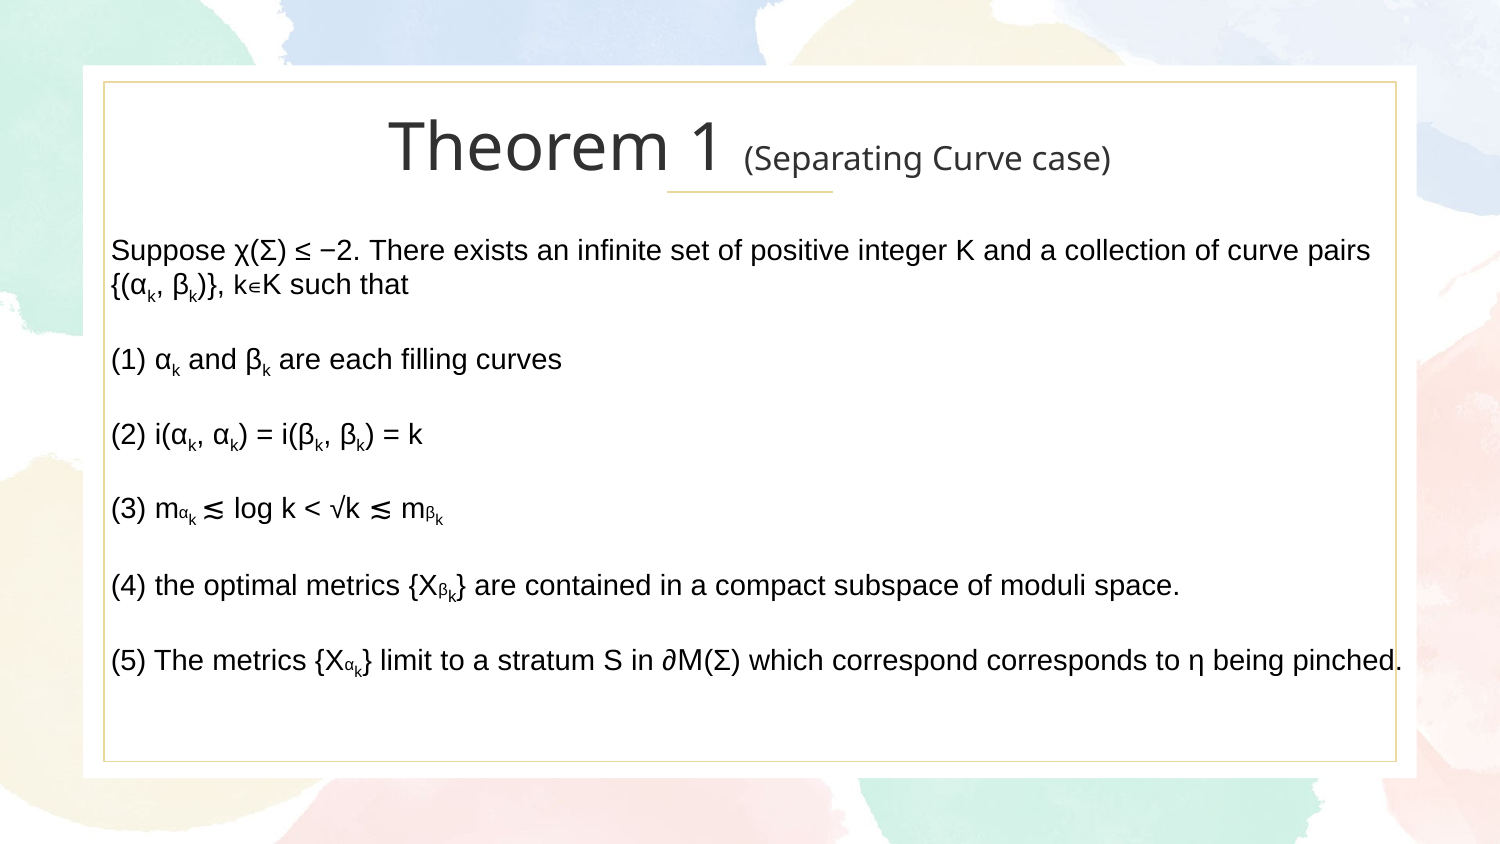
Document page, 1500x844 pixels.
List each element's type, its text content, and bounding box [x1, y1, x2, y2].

text_box Suppose χ(Σ) ≤ −2. There exists an infinite set of positive integer K and a collection of curve pairs {(αk, βk)}, k∊K such that (1) αk and βk are each filling curves (2) i(αk, αk) = i(βk, βk) = k (3) mαk ≲ log k < √k ≲ mβk (4) the optimal metrics {Xβk} are contained in a compact subspace of moduli space. (5) The metrics {Xαk} limit to a stratum S in ∂M(Σ) which correspond corresponds to η being pinched. [95, 215, 1439, 731]
picture [0, 0, 1500, 844]
title Theorem 1 (Separating Curve case) [118, 88, 1382, 183]
